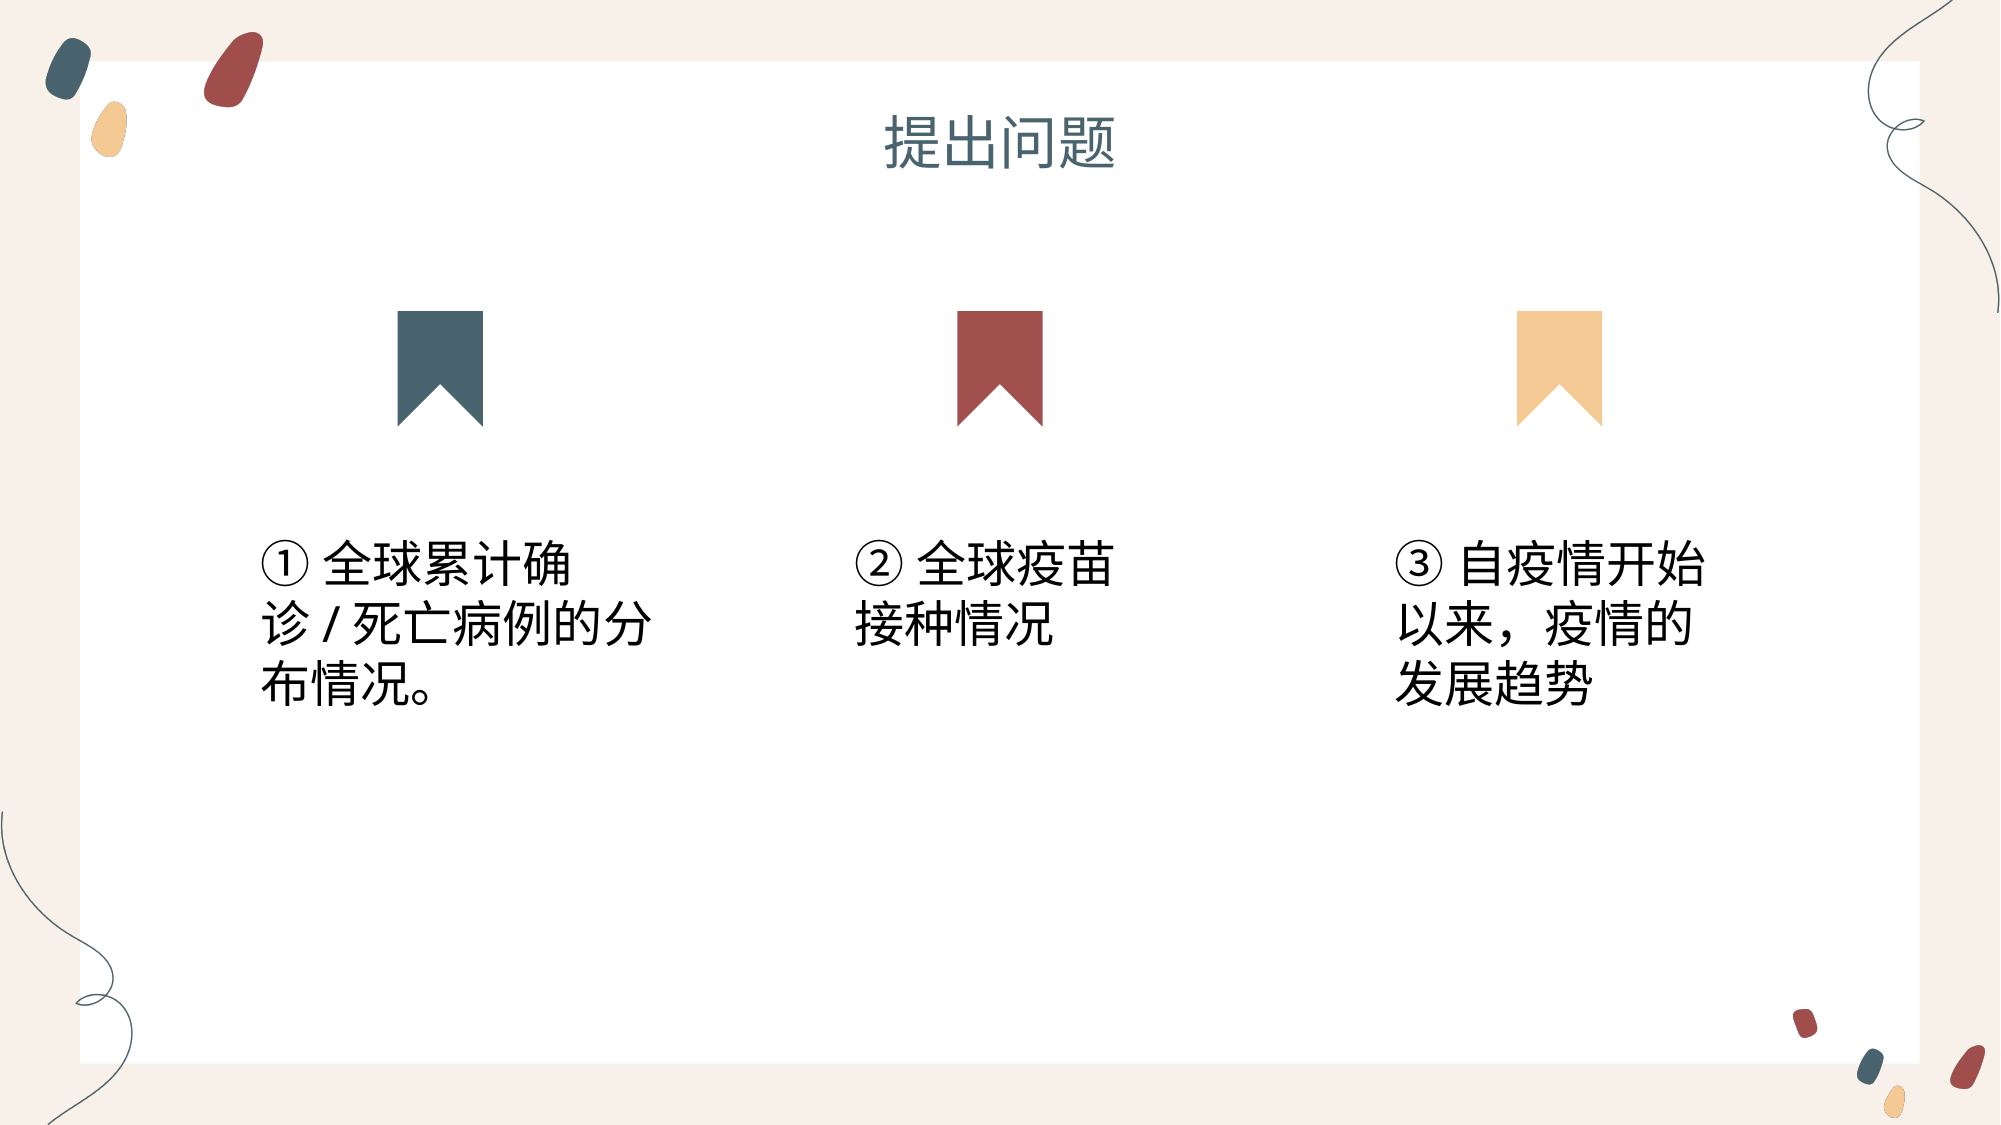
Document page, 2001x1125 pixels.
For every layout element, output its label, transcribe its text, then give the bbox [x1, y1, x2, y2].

text_box [396, 310, 484, 430]
picture [0, 0, 263, 157]
picture [1867, 0, 2000, 313]
text_box ①全球累计确诊/死亡病例的分布情况。 [245, 524, 686, 780]
text_box ③自疫情开始以来，疫情的发展趋势 [1379, 524, 1740, 780]
text_box [1516, 310, 1604, 430]
picture [1, 812, 133, 1125]
text_box ②全球疫苗接种情况 [839, 524, 1161, 720]
text_box [956, 310, 1044, 430]
text_box 提出问题 [868, 98, 1132, 184]
picture [1793, 1009, 1985, 1118]
